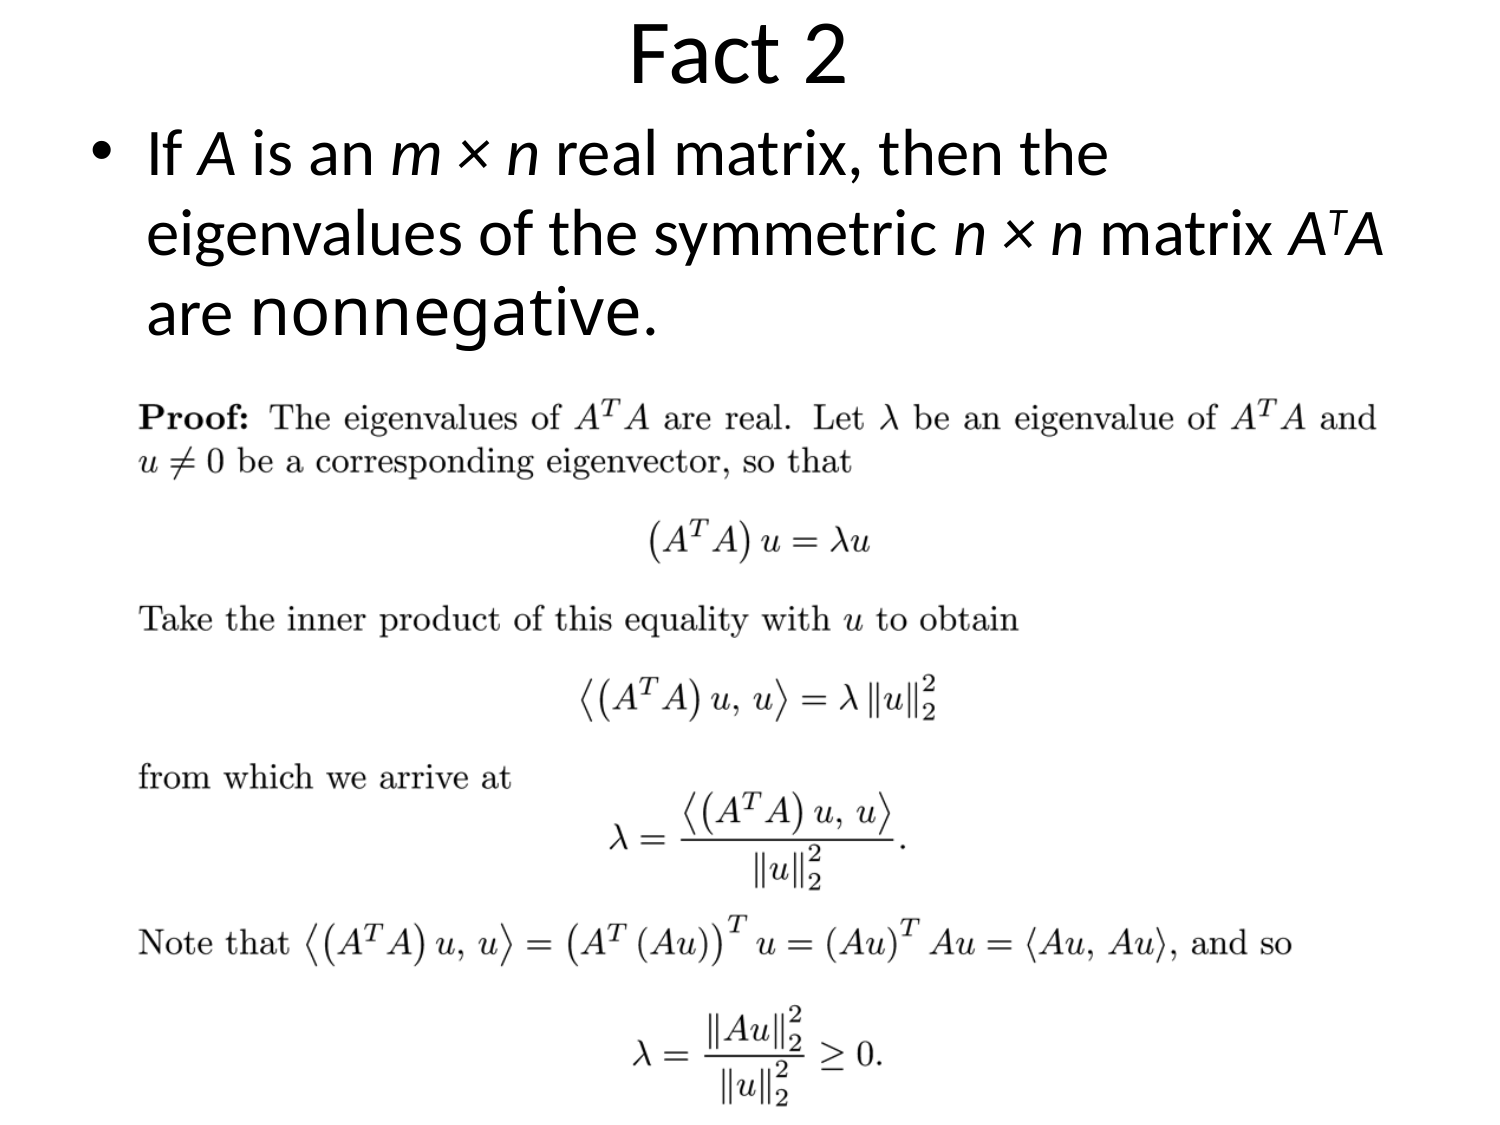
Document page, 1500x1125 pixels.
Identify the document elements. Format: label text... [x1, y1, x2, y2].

list If A is an m × n real matrix, then the eigenvalues of the symmetric n × n matrix ATA are nonnegative. [75, 101, 1426, 845]
text_box Fact 2 [63, 0, 1414, 160]
picture [135, 397, 1380, 1109]
